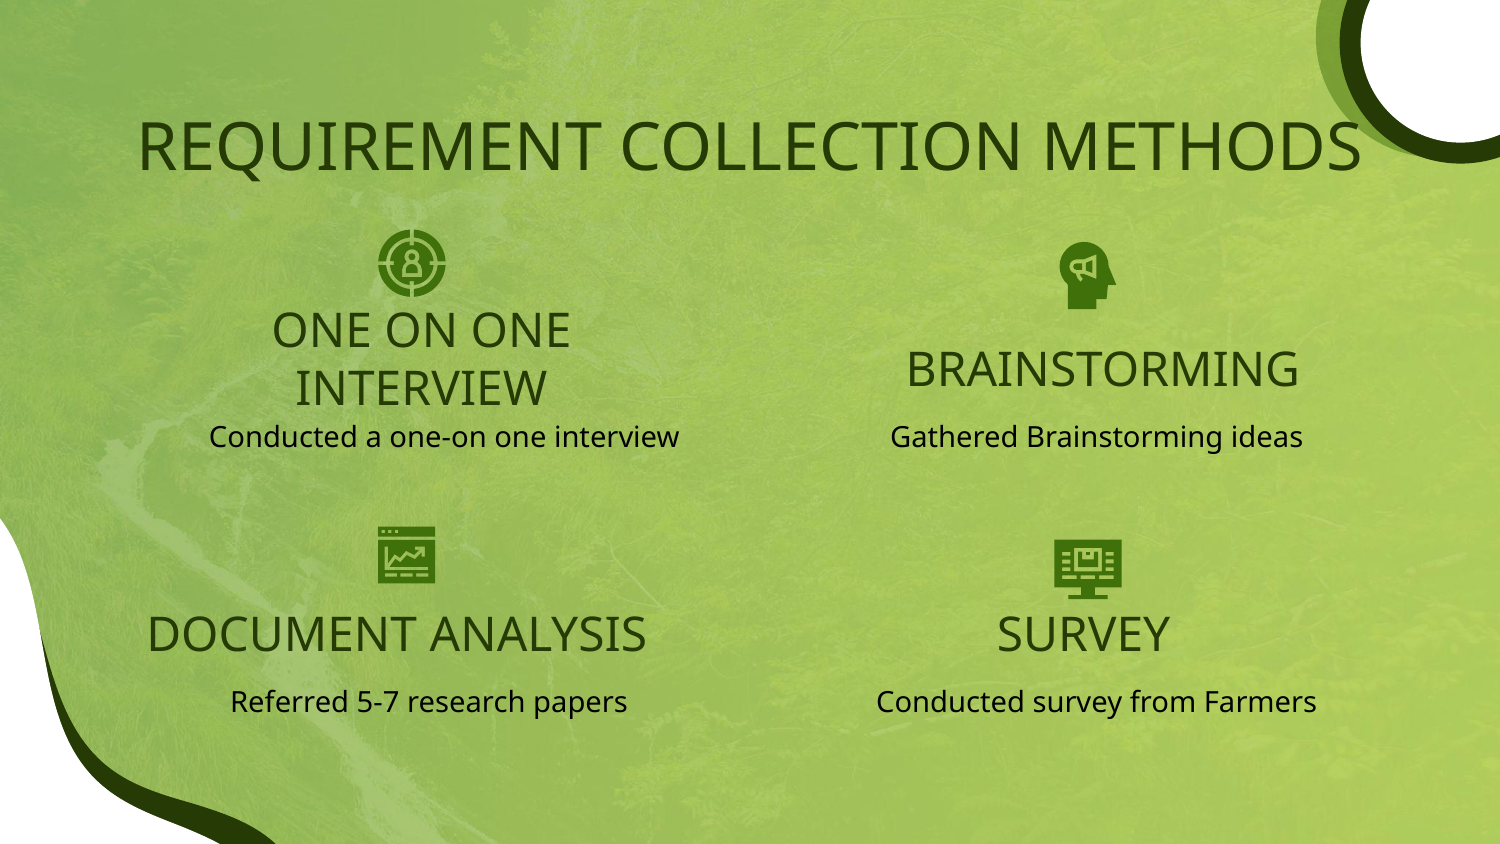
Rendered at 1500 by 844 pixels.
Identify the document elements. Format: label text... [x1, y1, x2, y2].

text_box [377, 526, 436, 584]
subtitle Gathered Brainstorming ideas [784, 411, 1409, 490]
picture [0, 0, 1500, 844]
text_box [377, 229, 446, 298]
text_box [1059, 241, 1117, 310]
title SURVEY [784, 608, 1383, 676]
subtitle Conducted a one-on one interview [174, 430, 715, 490]
title ONE ON ONE INTERVIEW [128, 343, 715, 430]
subtitle Conducted survey from Farmers [784, 668, 1409, 755]
subtitle Referred 5-7 research papers [143, 676, 715, 755]
title DOCUMENT ANALYSIS [78, 608, 715, 676]
title REQUIREMENT COLLECTION METHODS [50, 88, 1451, 183]
title BRAINSTORMING [784, 343, 1422, 411]
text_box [1054, 539, 1122, 600]
